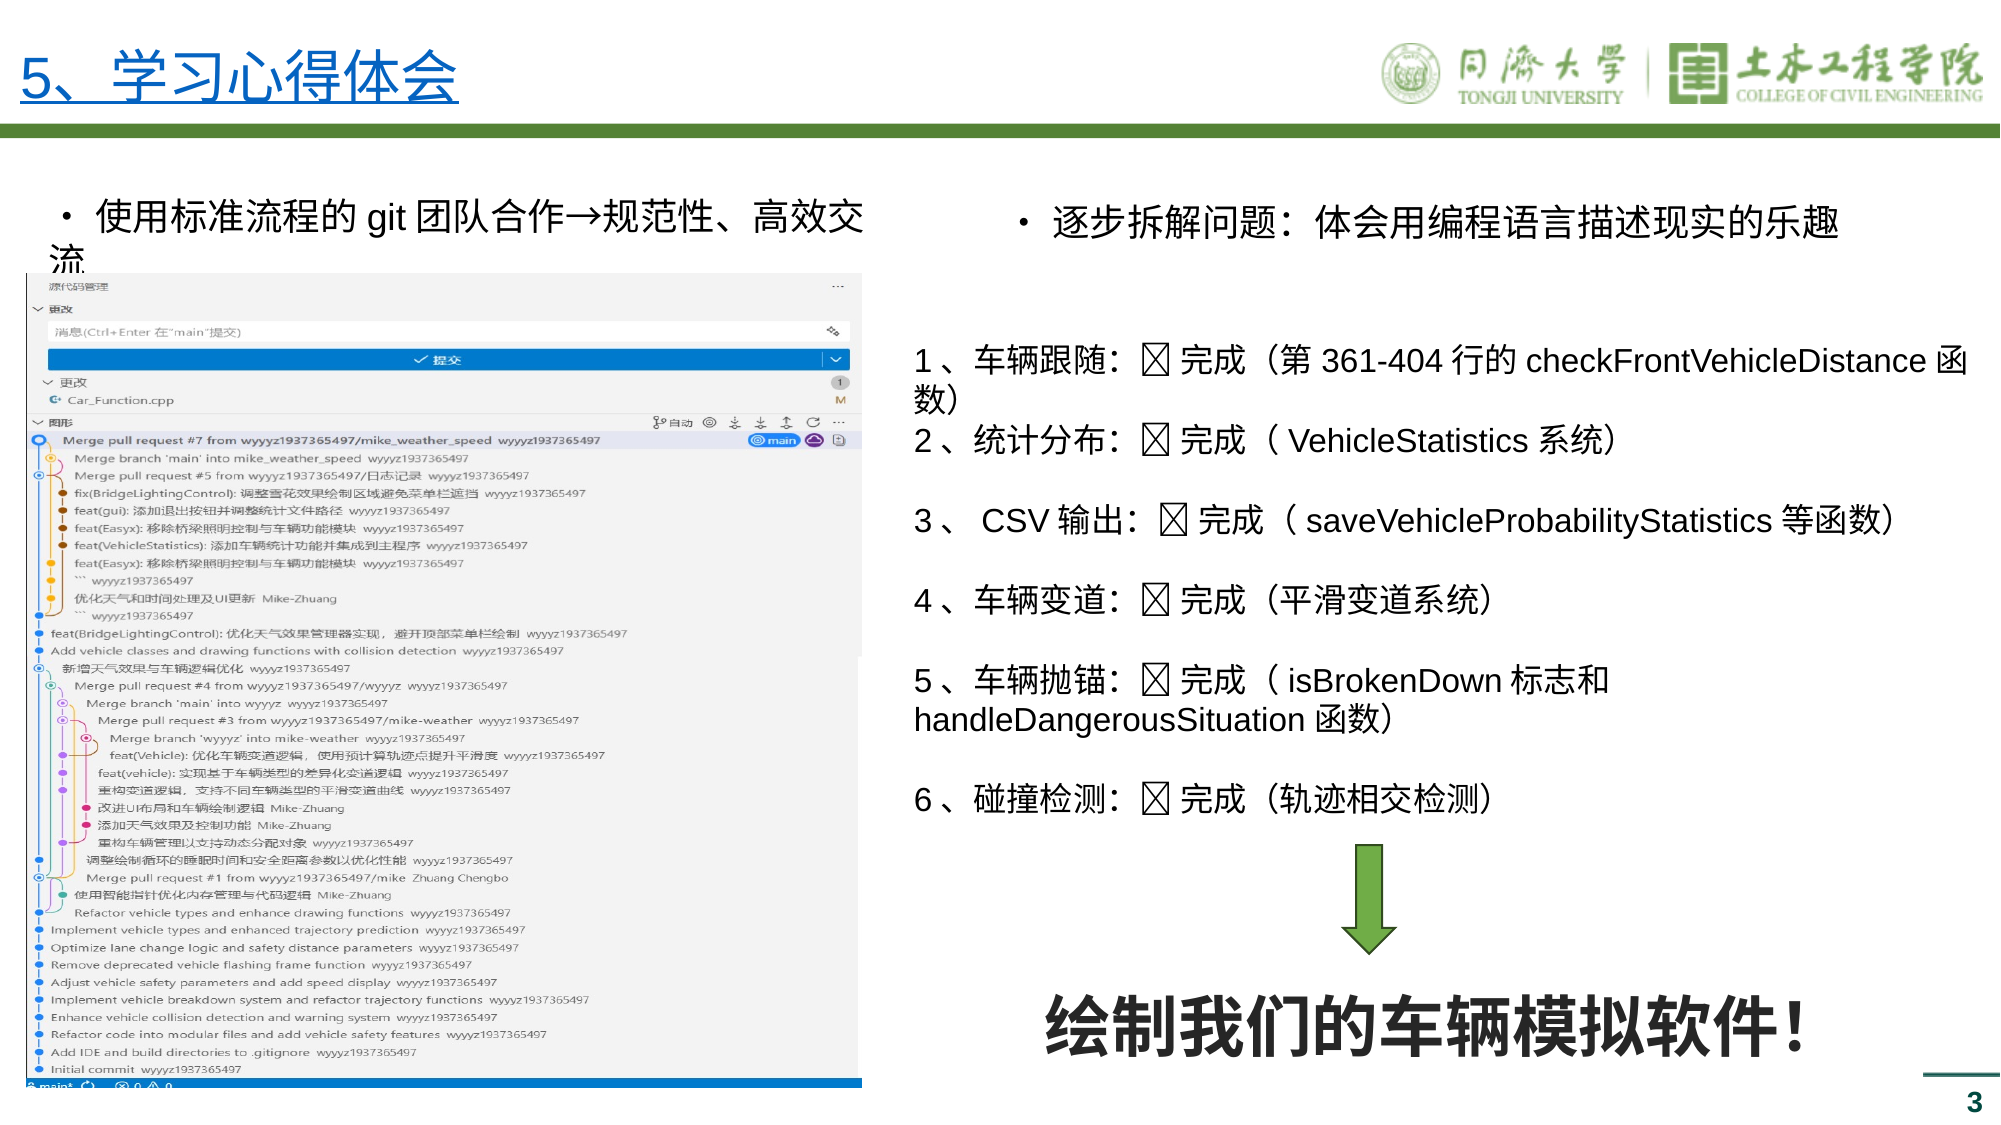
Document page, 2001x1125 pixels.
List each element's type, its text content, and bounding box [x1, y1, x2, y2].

picture [1381, 44, 1983, 104]
text_box [1340, 844, 1398, 956]
text_box •逐步拆解问题：体会用编程语言描述现实的乐趣 [991, 191, 2000, 252]
text_box •使用标准流程的git团队合作→规范性、高效交流 [34, 186, 899, 291]
text_box 5、学习心得体会 [17, 34, 1905, 112]
picture [1923, 1072, 2000, 1077]
text_box 绘制我们的车辆模拟软件！ [1029, 977, 1862, 1073]
text_box 3 [1964, 1087, 1988, 1121]
picture [26, 272, 862, 1088]
text_box [0, 123, 2000, 139]
text_box 1、车辆跟随：✅ 完成（第361-404行的checkFrontVehicleDistance函数） 2、统计分布：✅ 完成（VehicleStatistics系统） 3、CSV输出：✅ 完成（saveVehicleProbabilityStatistics等函数） 4、车辆变道：✅ 完成（平滑变道系统） 5、车辆抛锚：✅ 完成（isBrokenDown标志和handleDangerousSituation函数） 6、碰撞检测：✅ 完成（轨迹相交检测） [899, 331, 1992, 826]
